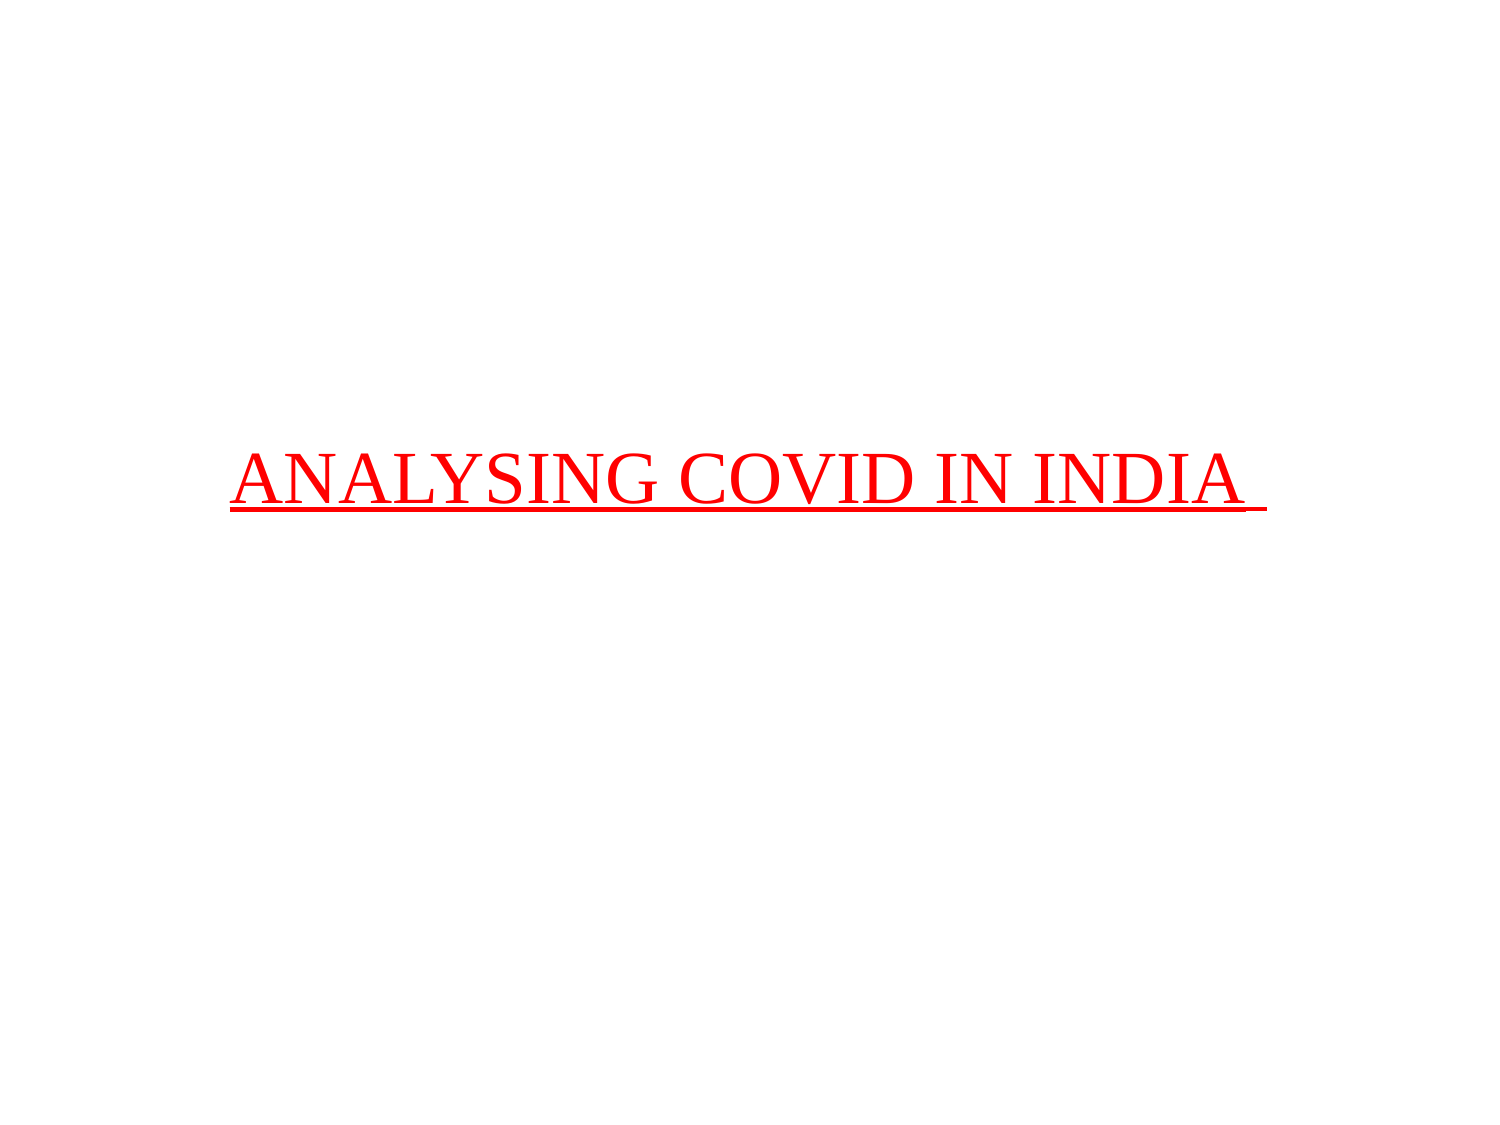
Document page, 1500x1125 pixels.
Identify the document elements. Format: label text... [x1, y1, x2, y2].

text_box ANALYSING COVID IN INDIA [95, 420, 1282, 526]
